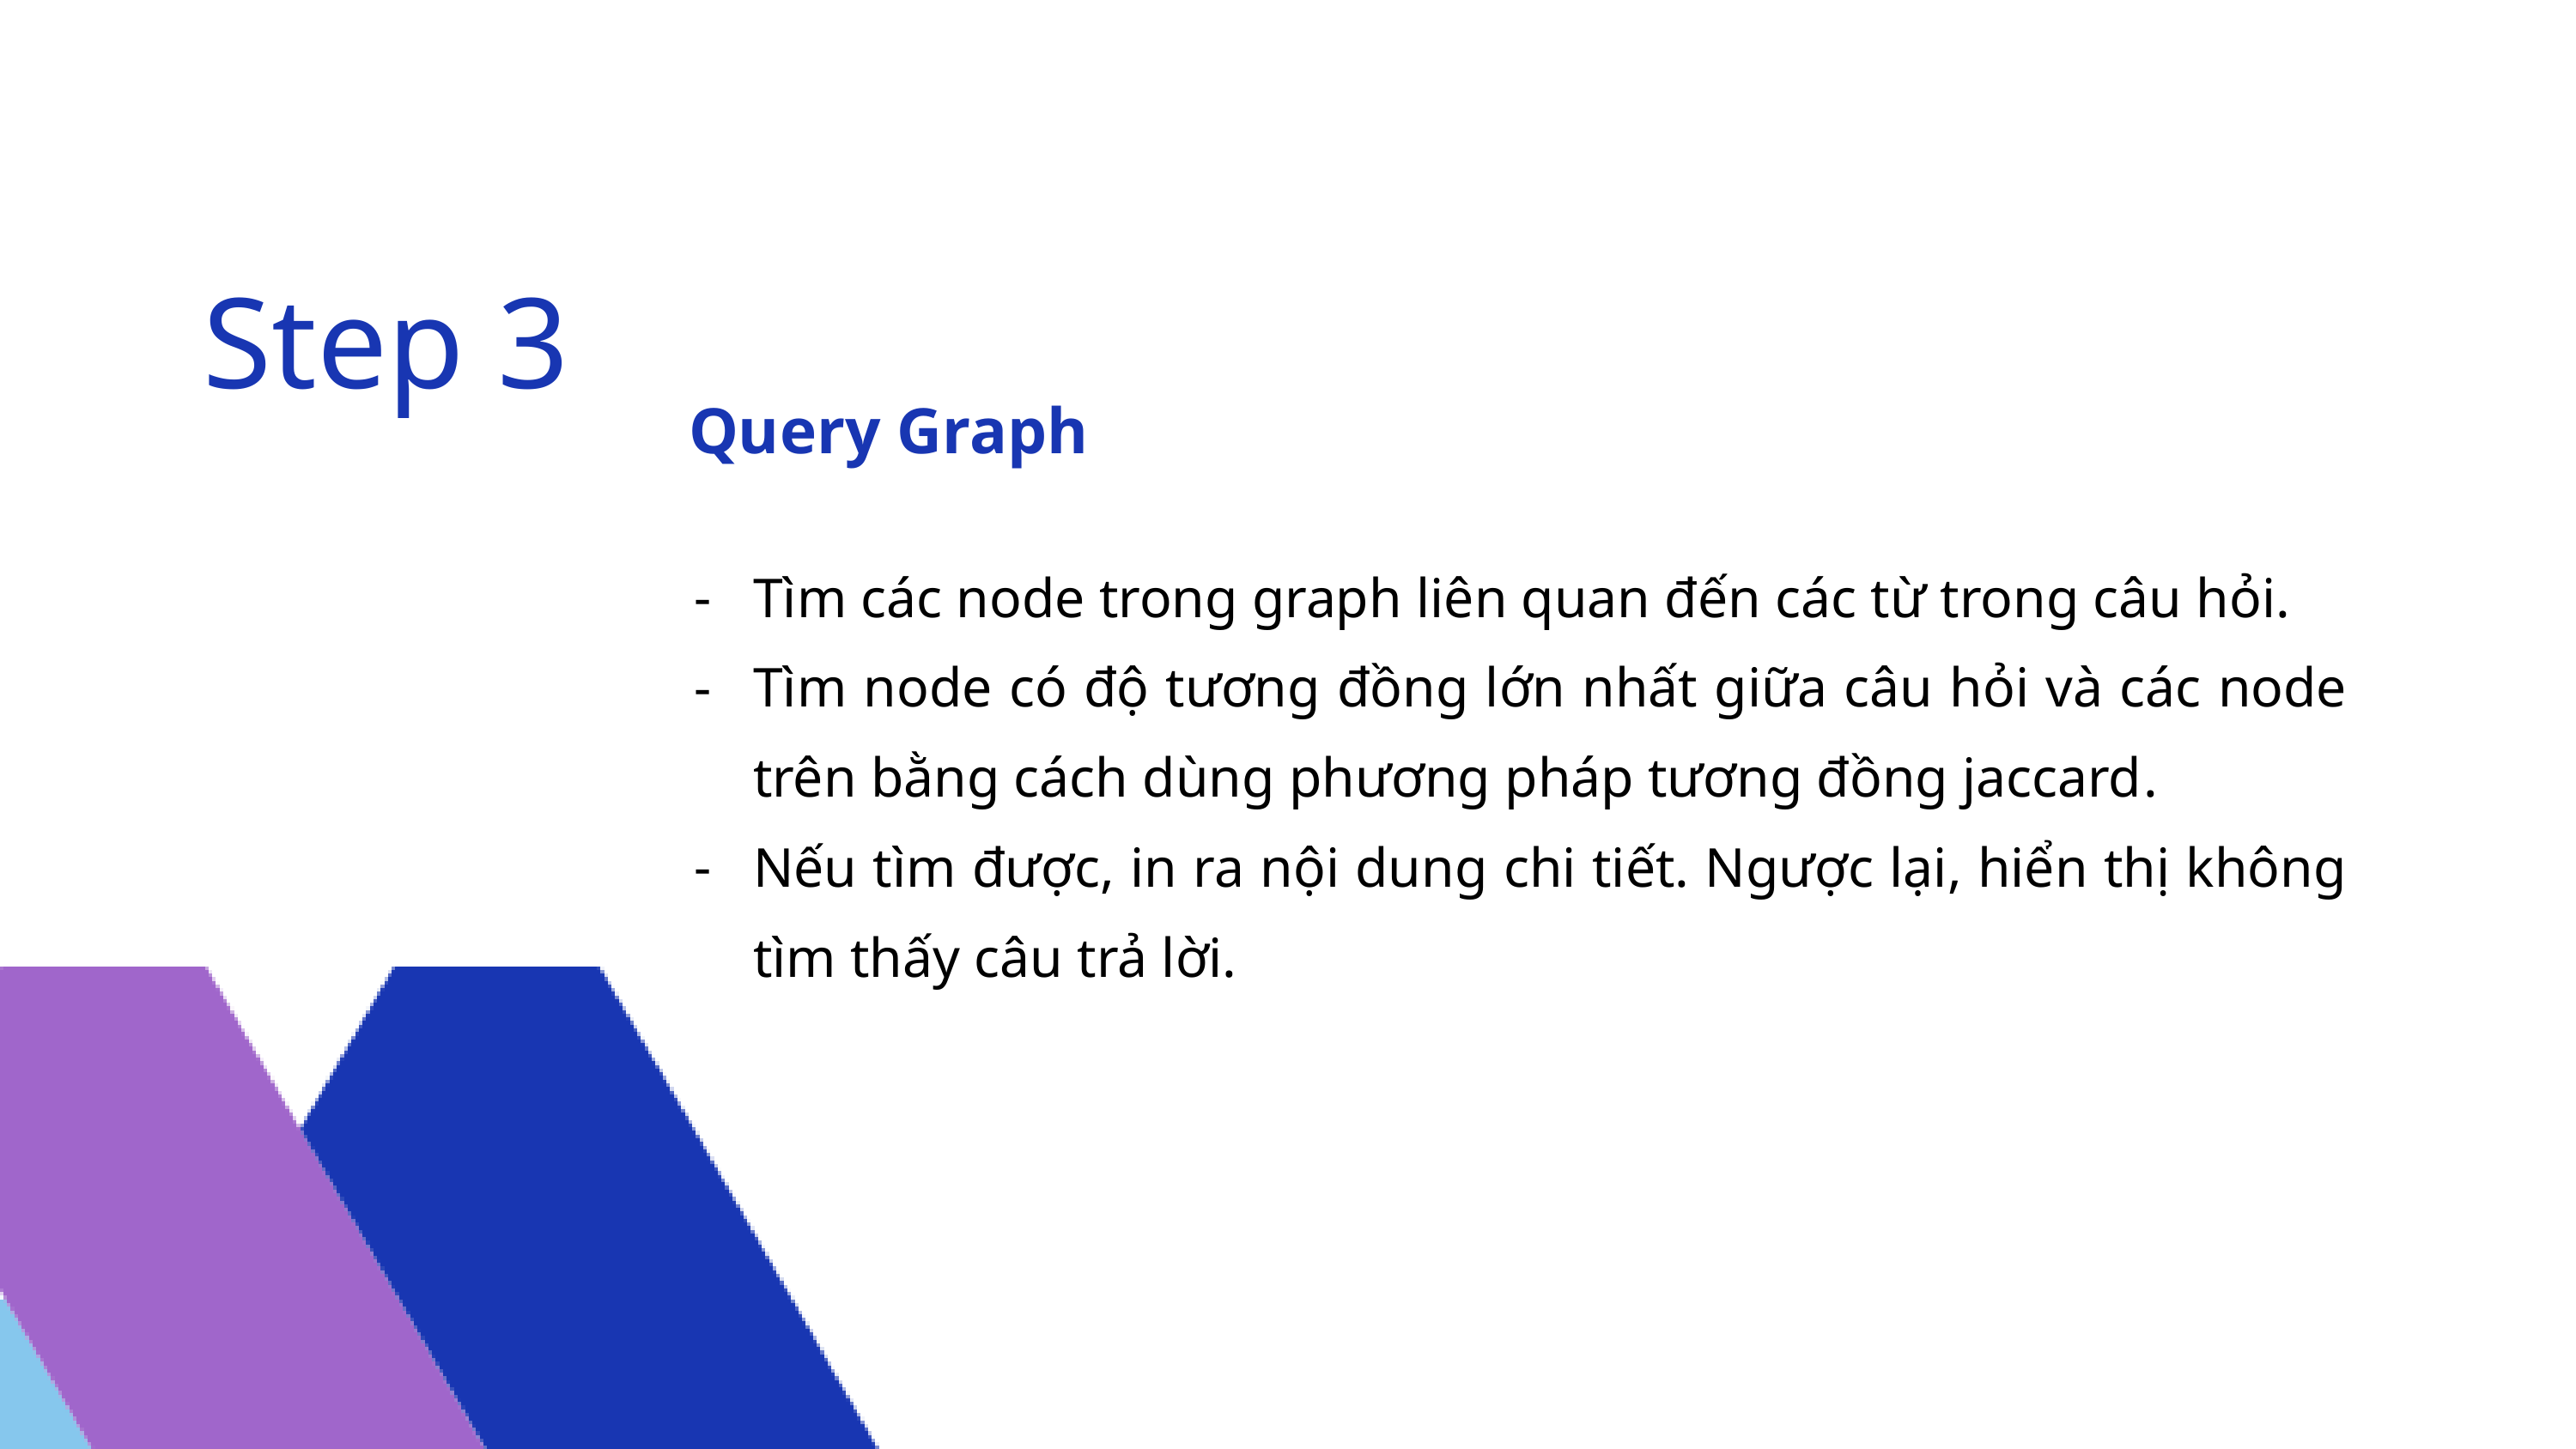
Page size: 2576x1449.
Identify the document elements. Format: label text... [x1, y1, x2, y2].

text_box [688, 375, 2350, 967]
text_box [0, 967, 890, 1449]
text_box Step 3 [203, 203, 932, 414]
